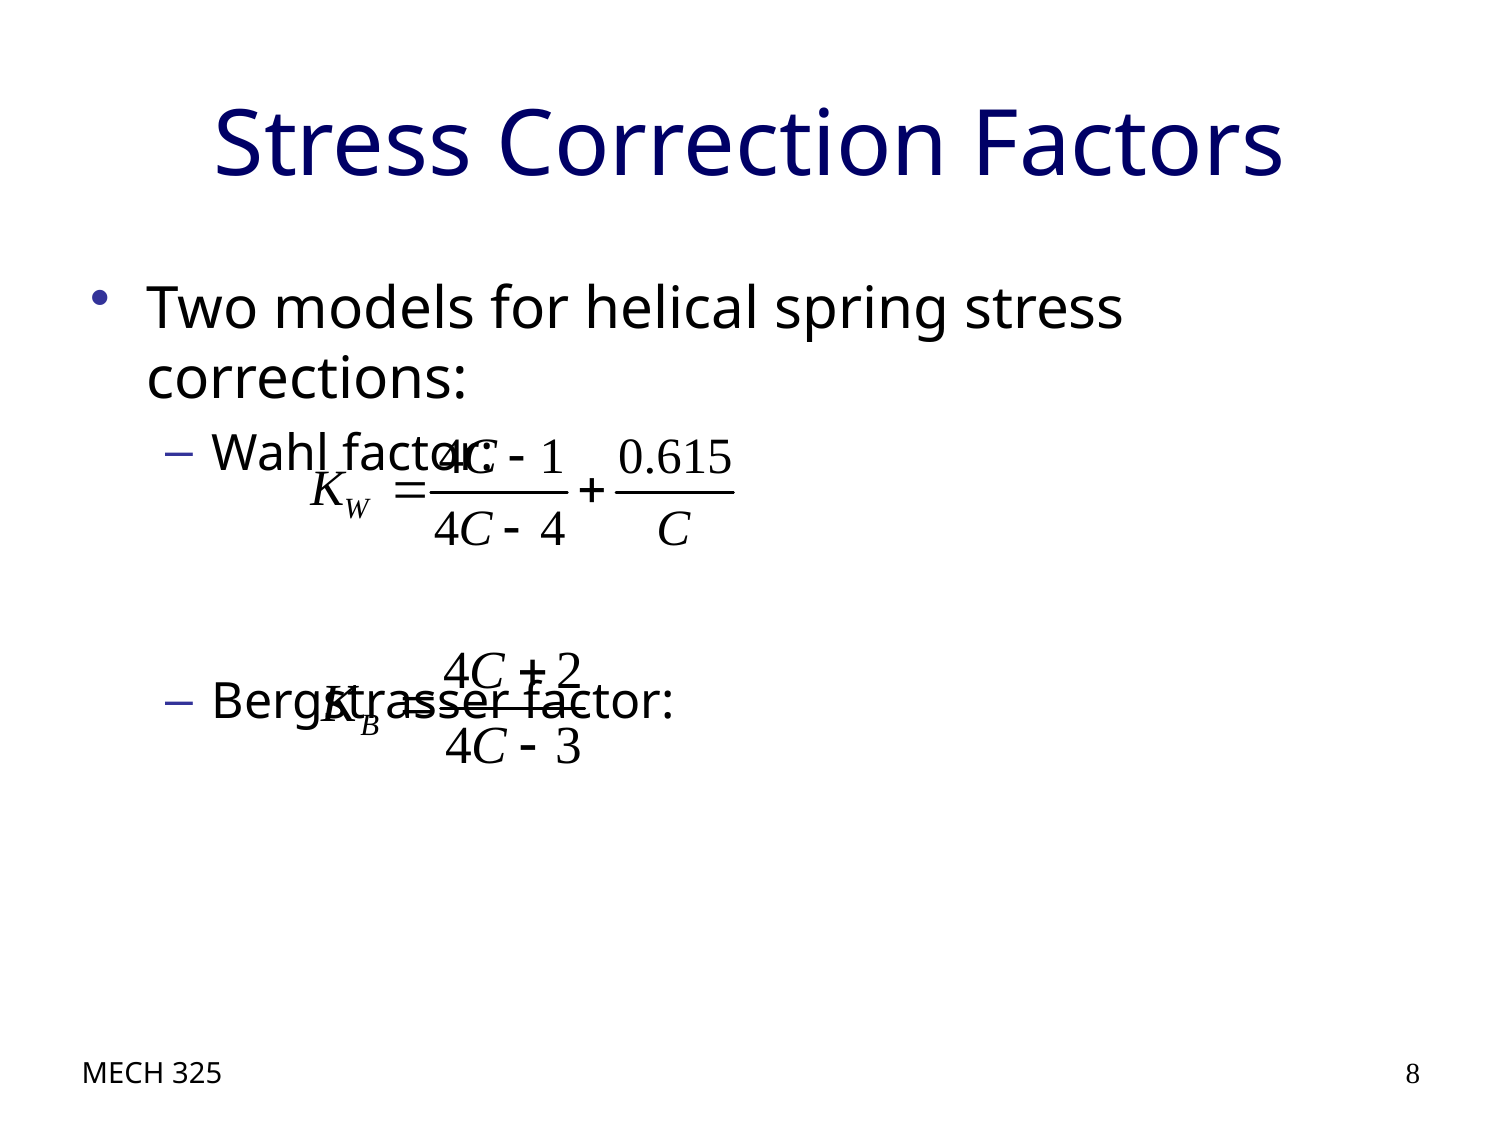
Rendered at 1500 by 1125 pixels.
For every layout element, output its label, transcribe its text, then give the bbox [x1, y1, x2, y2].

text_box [311, 636, 597, 776]
list Two models for helical spring stress corrections: Wahl factor: Bergstrasser factor: [74, 262, 1426, 1006]
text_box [300, 424, 743, 557]
title Stress Correction Factors [74, 44, 1426, 233]
footer MECH 325 [66, 1046, 542, 1125]
slide_number 8 [1085, 1046, 1436, 1125]
